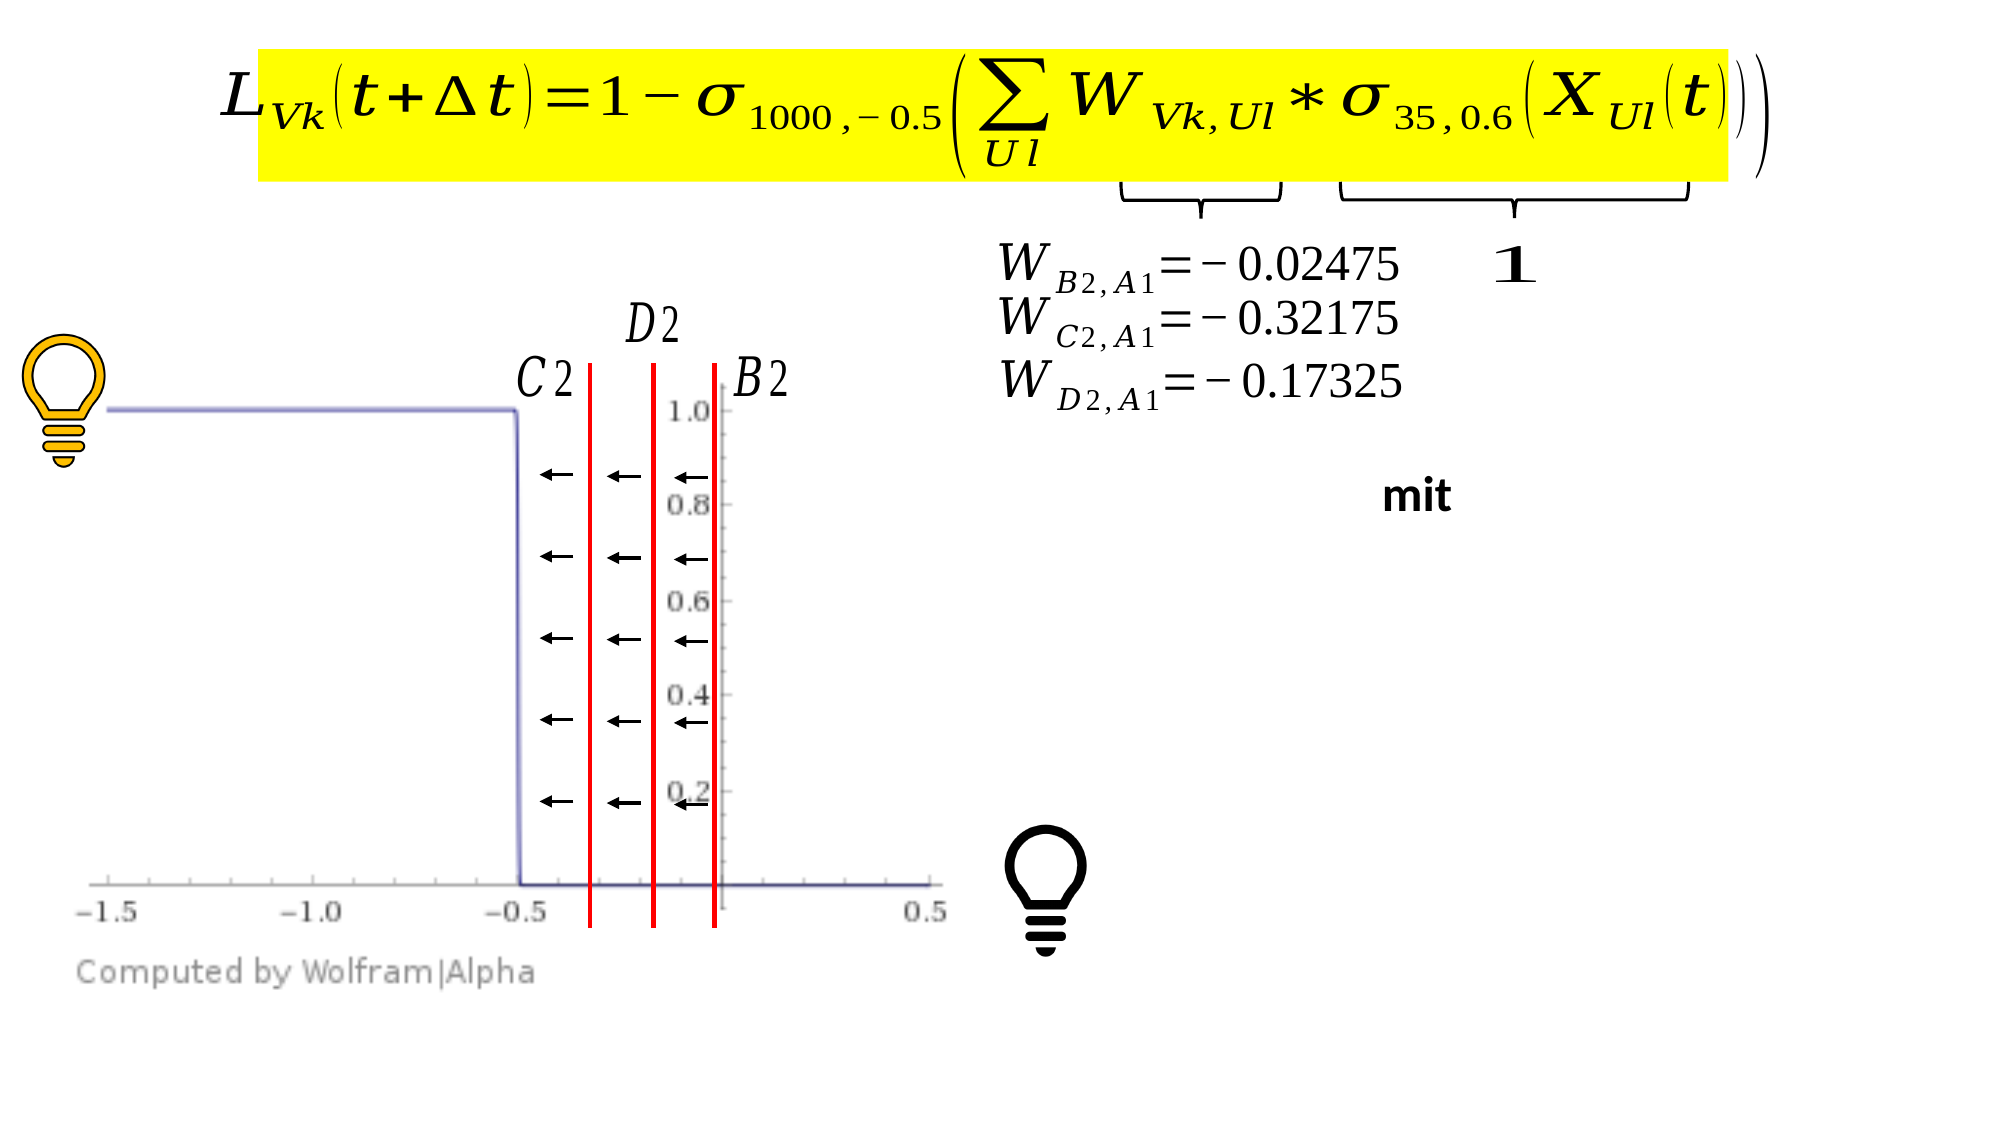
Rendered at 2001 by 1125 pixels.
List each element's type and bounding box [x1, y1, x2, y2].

text_box [1119, 181, 1283, 219]
picture [0, 325, 1121, 1025]
text_box [1338, 181, 1691, 219]
text_box [257, 48, 1730, 183]
